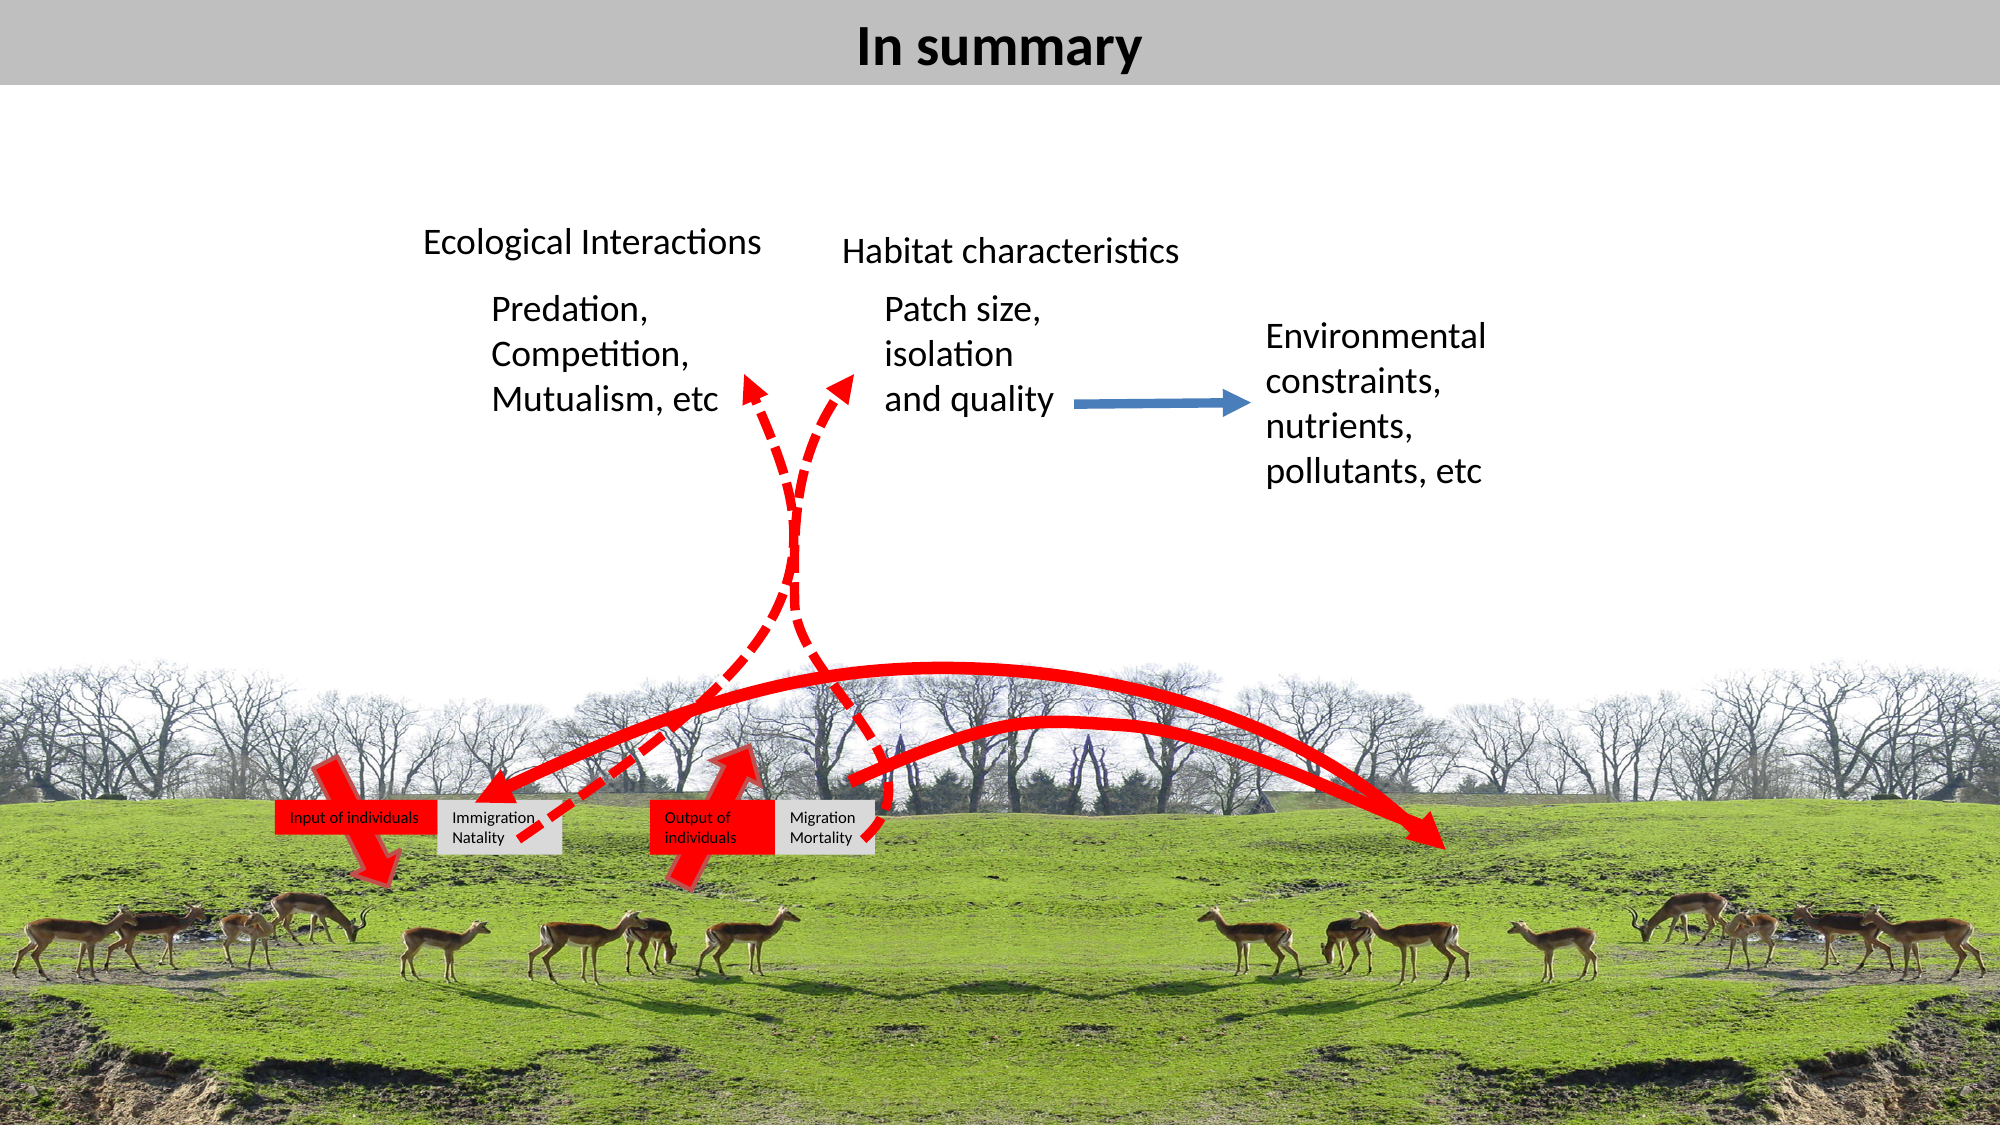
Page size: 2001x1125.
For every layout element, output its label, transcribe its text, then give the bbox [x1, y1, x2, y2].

text_box In summary [0, 0, 2000, 85]
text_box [405, 209, 1198, 840]
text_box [1201, 303, 1509, 502]
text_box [274, 737, 876, 895]
picture [0, 621, 2000, 1125]
